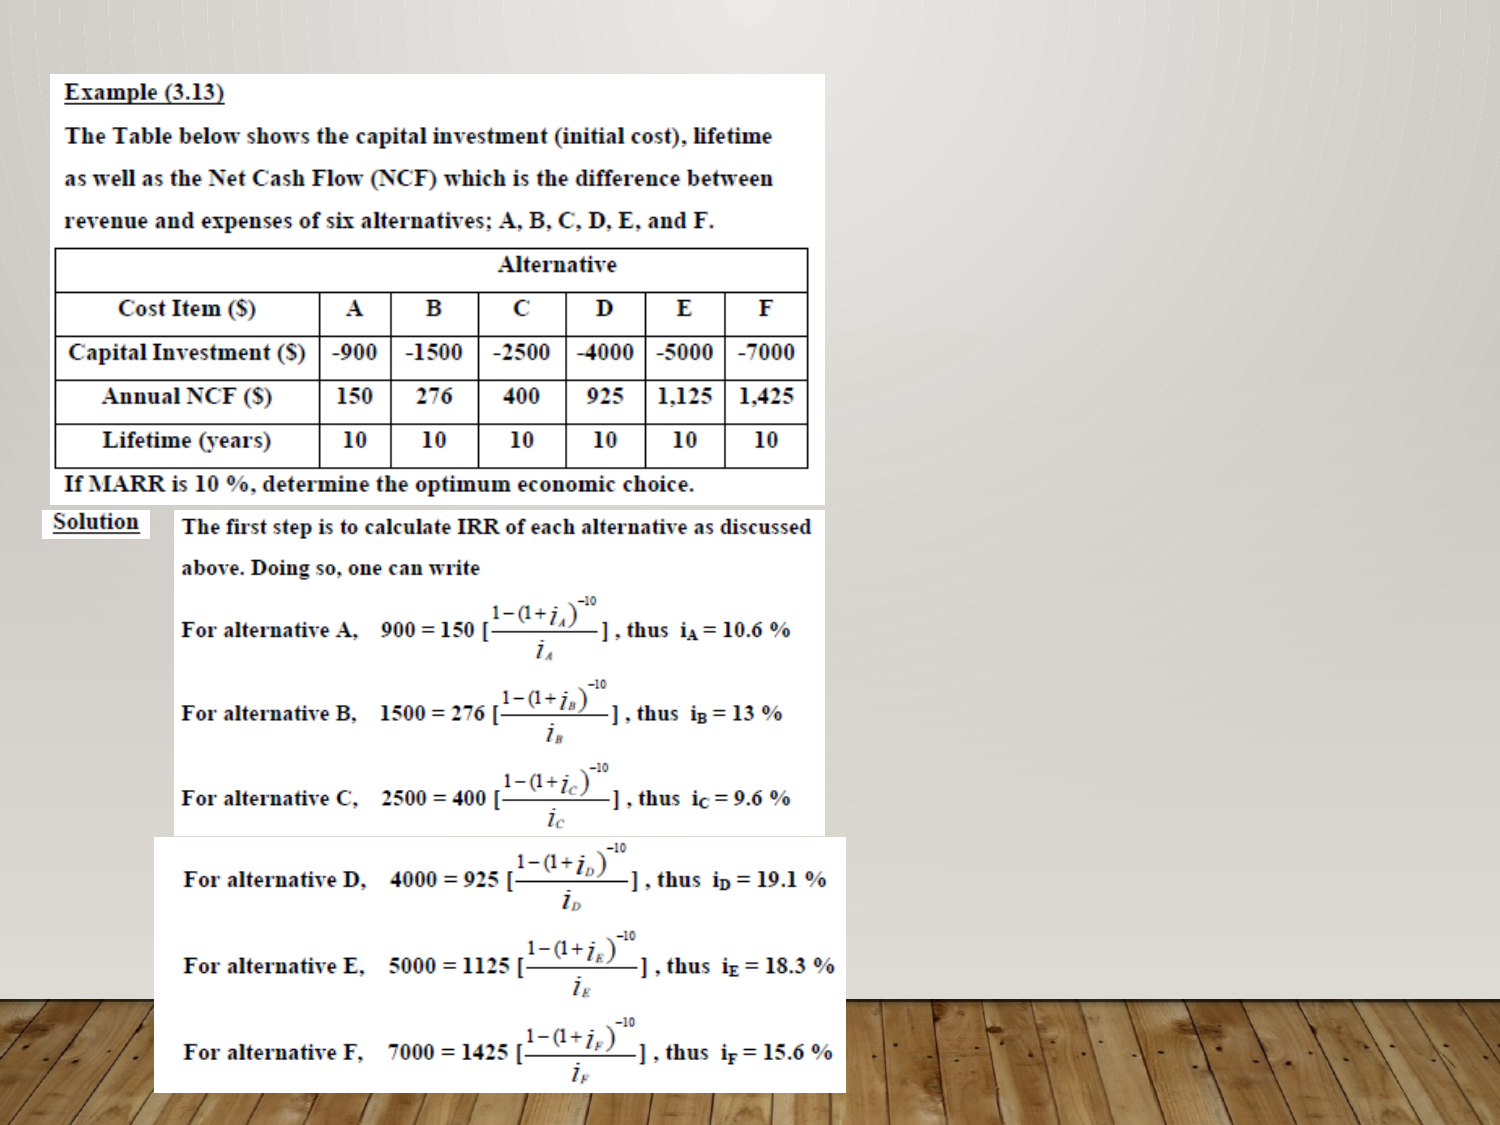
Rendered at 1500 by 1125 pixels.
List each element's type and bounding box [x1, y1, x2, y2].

text_box [42, 74, 846, 1093]
picture [0, 999, 1500, 1125]
